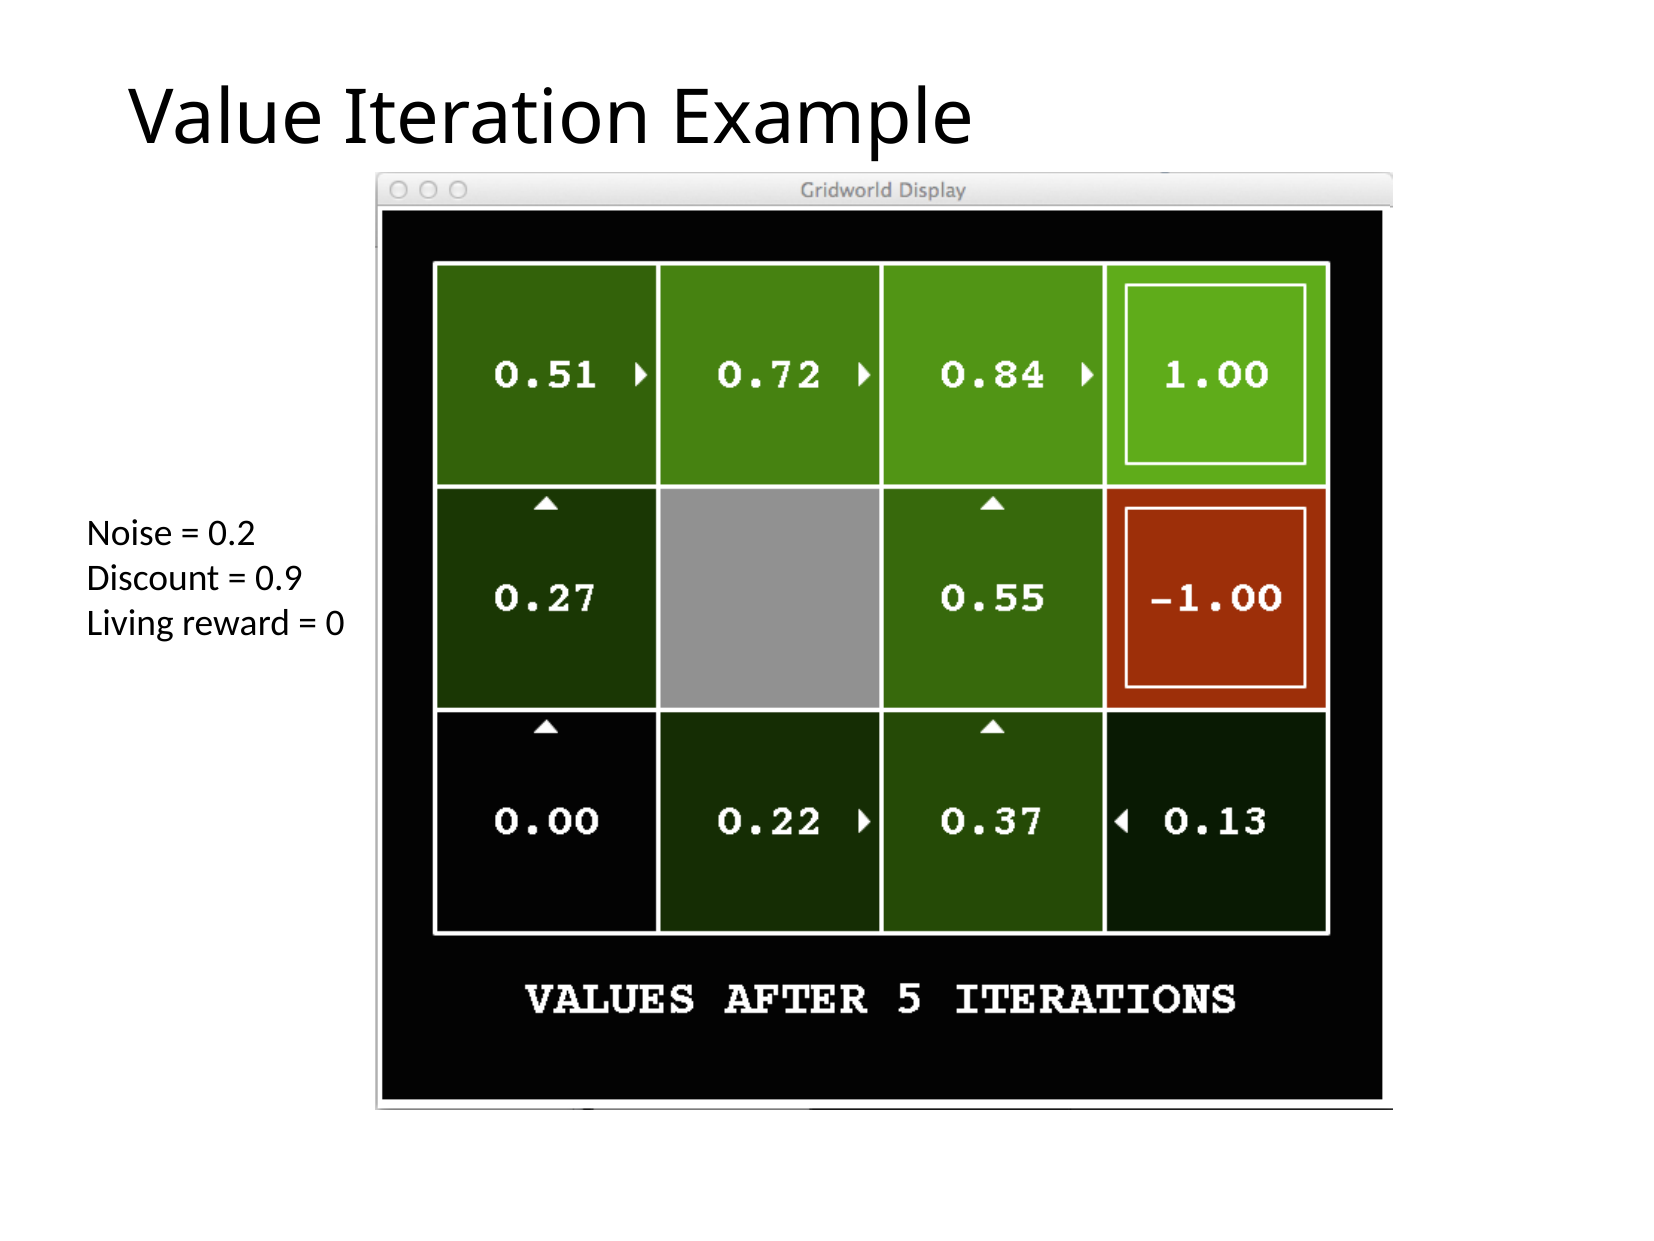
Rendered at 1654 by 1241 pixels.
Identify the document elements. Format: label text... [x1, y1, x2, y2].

text_box Noise = 0.2 Discount = 0.9 Living reward = 0 [71, 500, 374, 651]
title Value Iteration Example [113, 66, 1540, 173]
picture [374, 172, 1398, 1110]
